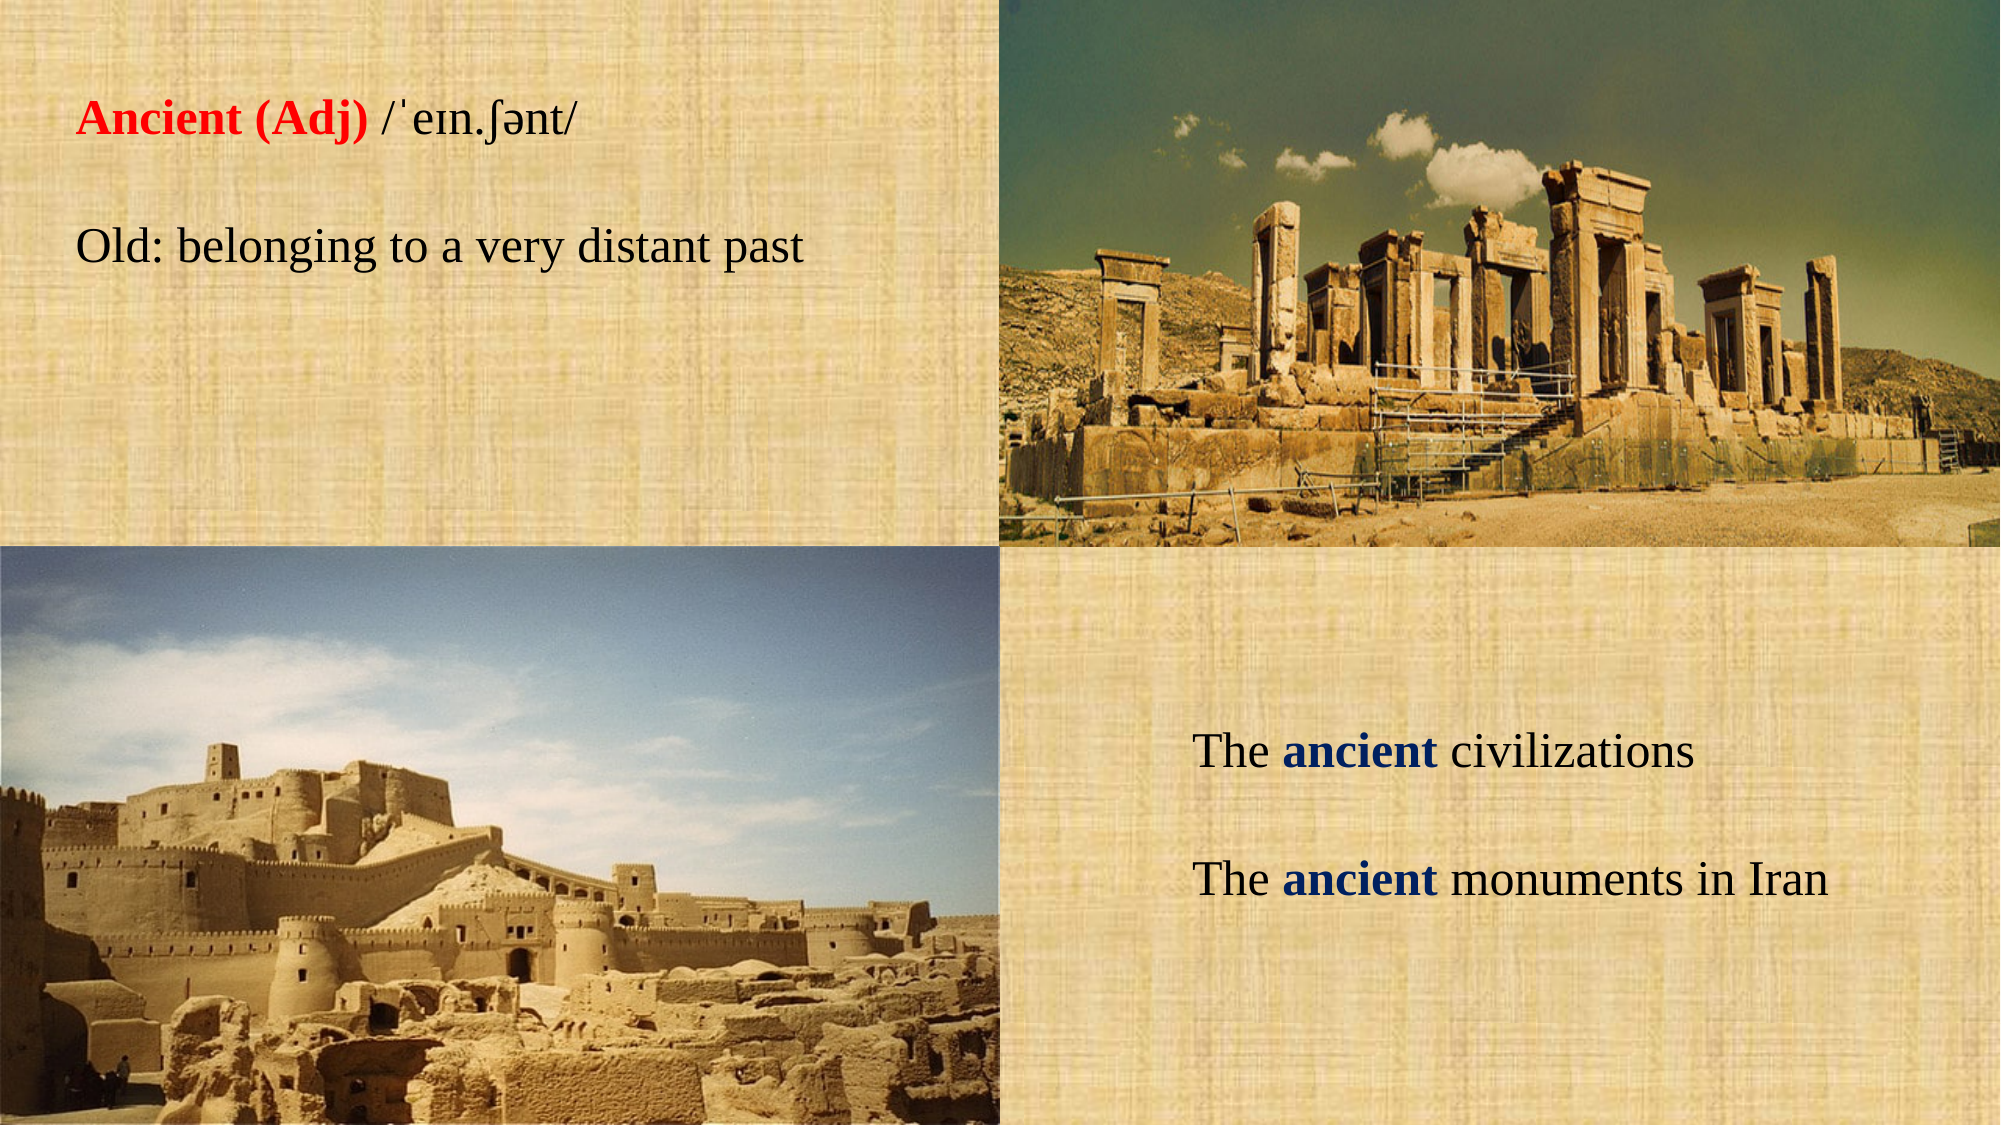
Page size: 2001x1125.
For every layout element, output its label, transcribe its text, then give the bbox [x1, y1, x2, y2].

text_box Ancient (Adj) /ˈeɪn.ʃənt/ Old: belonging to a very distant past [60, 72, 886, 409]
picture [0, 0, 2001, 1125]
text_box The ancient civilizations The ancient monuments in Iran [1177, 705, 1887, 913]
